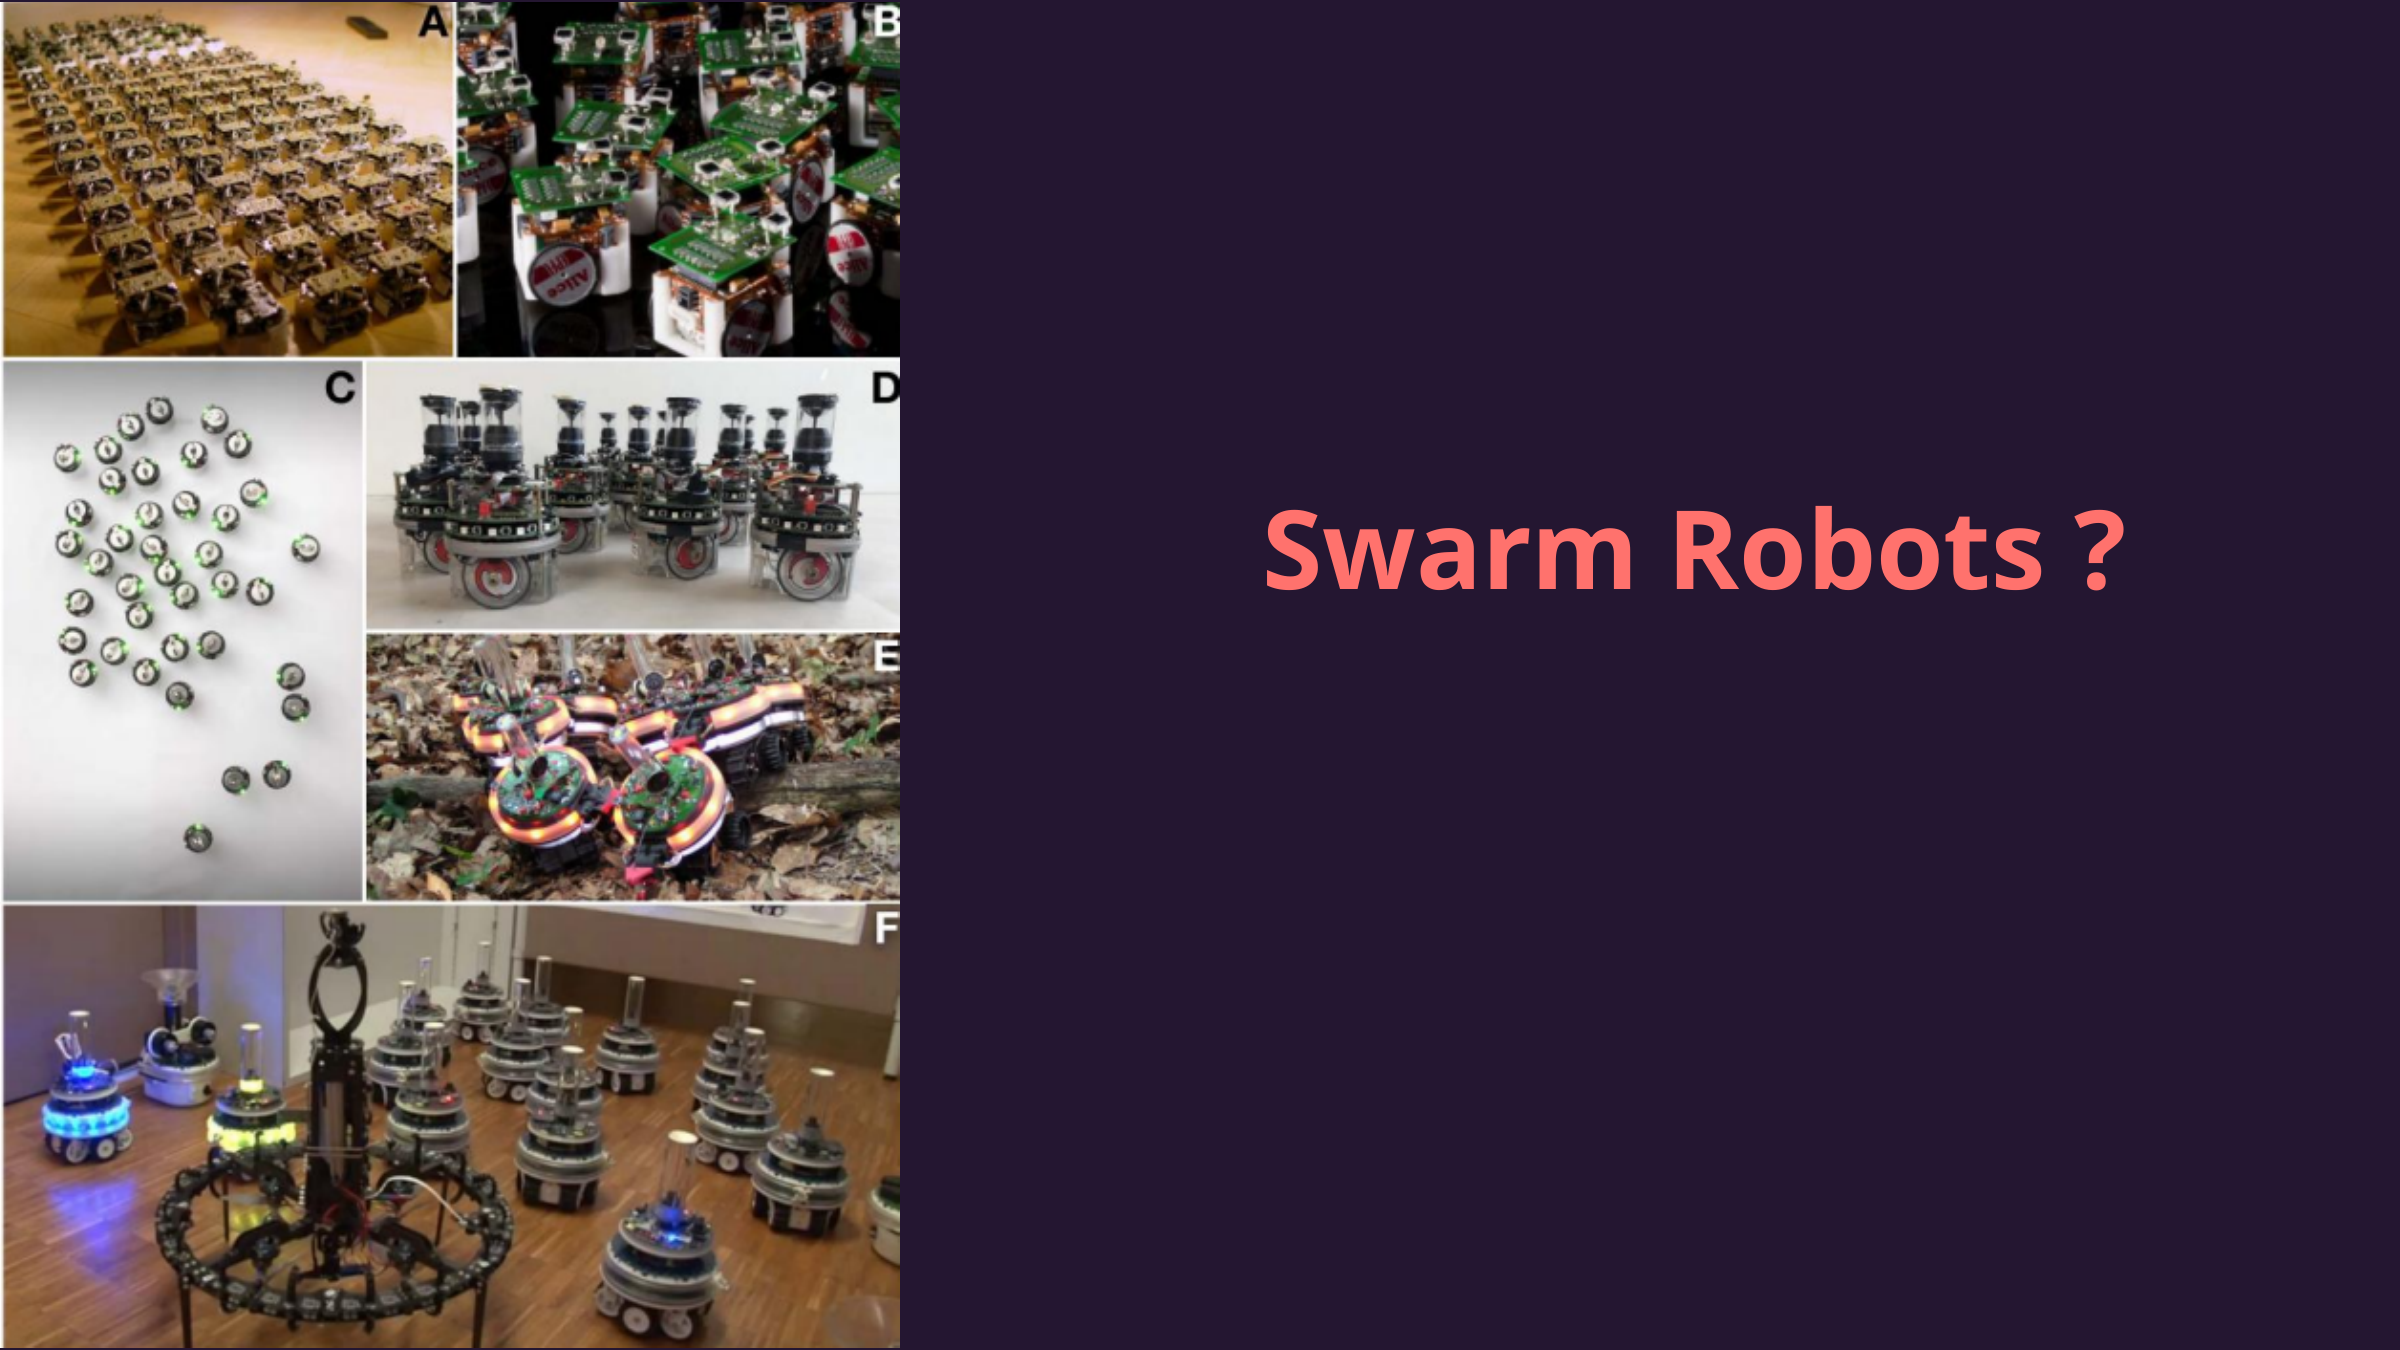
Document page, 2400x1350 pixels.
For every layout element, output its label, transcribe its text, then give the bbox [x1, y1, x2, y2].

text_box Swarm Robots ? [1067, 467, 2294, 741]
picture [0, 2, 900, 1348]
text_box [0, 0, 2400, 1350]
